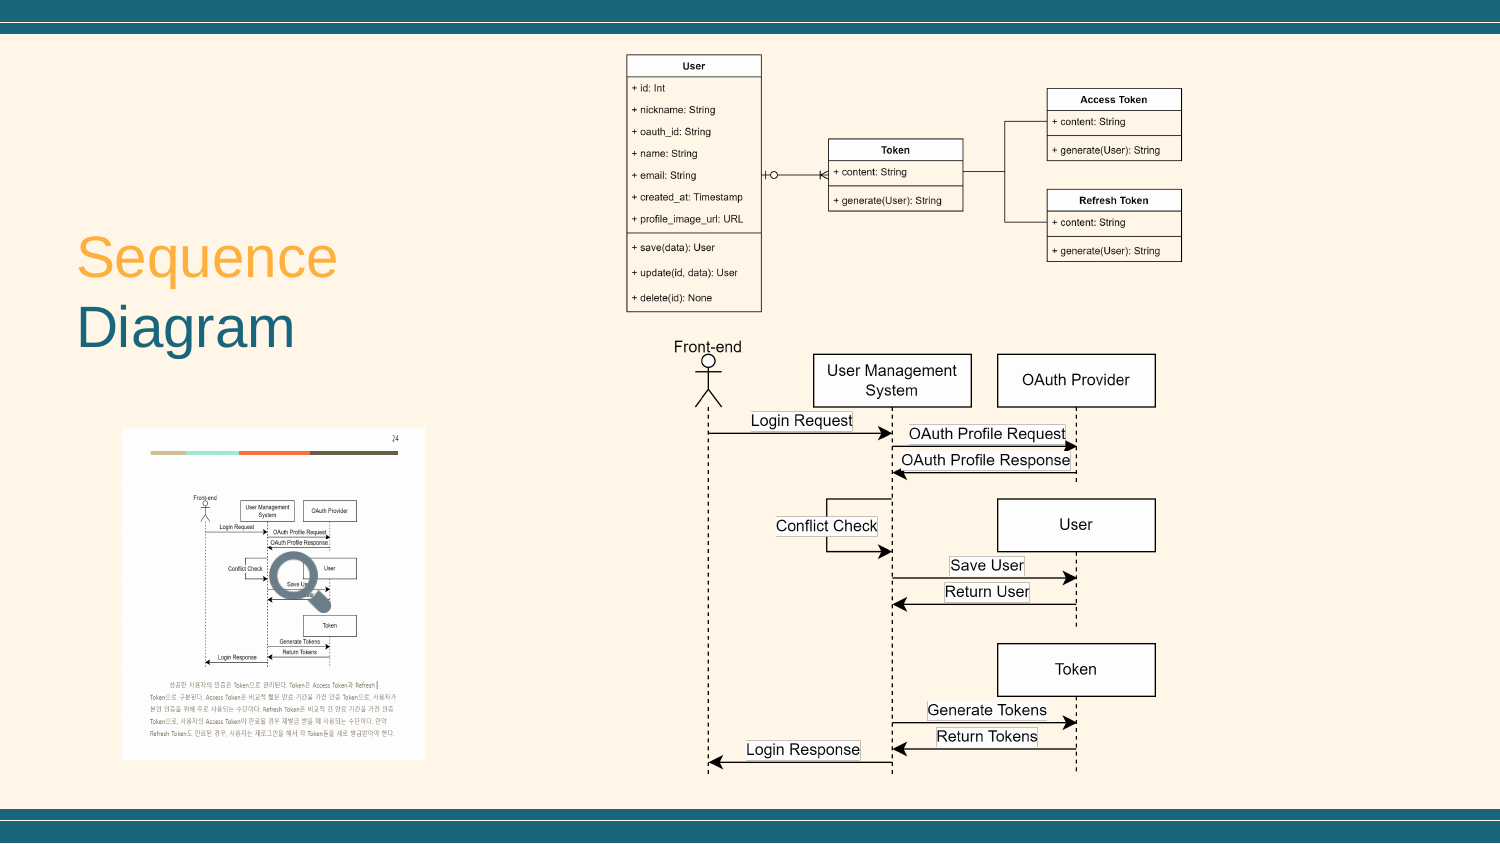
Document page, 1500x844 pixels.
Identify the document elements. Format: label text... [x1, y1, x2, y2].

picture [617, 46, 1191, 790]
picture [122, 427, 425, 760]
title Sequence Diagram [60, 203, 439, 392]
